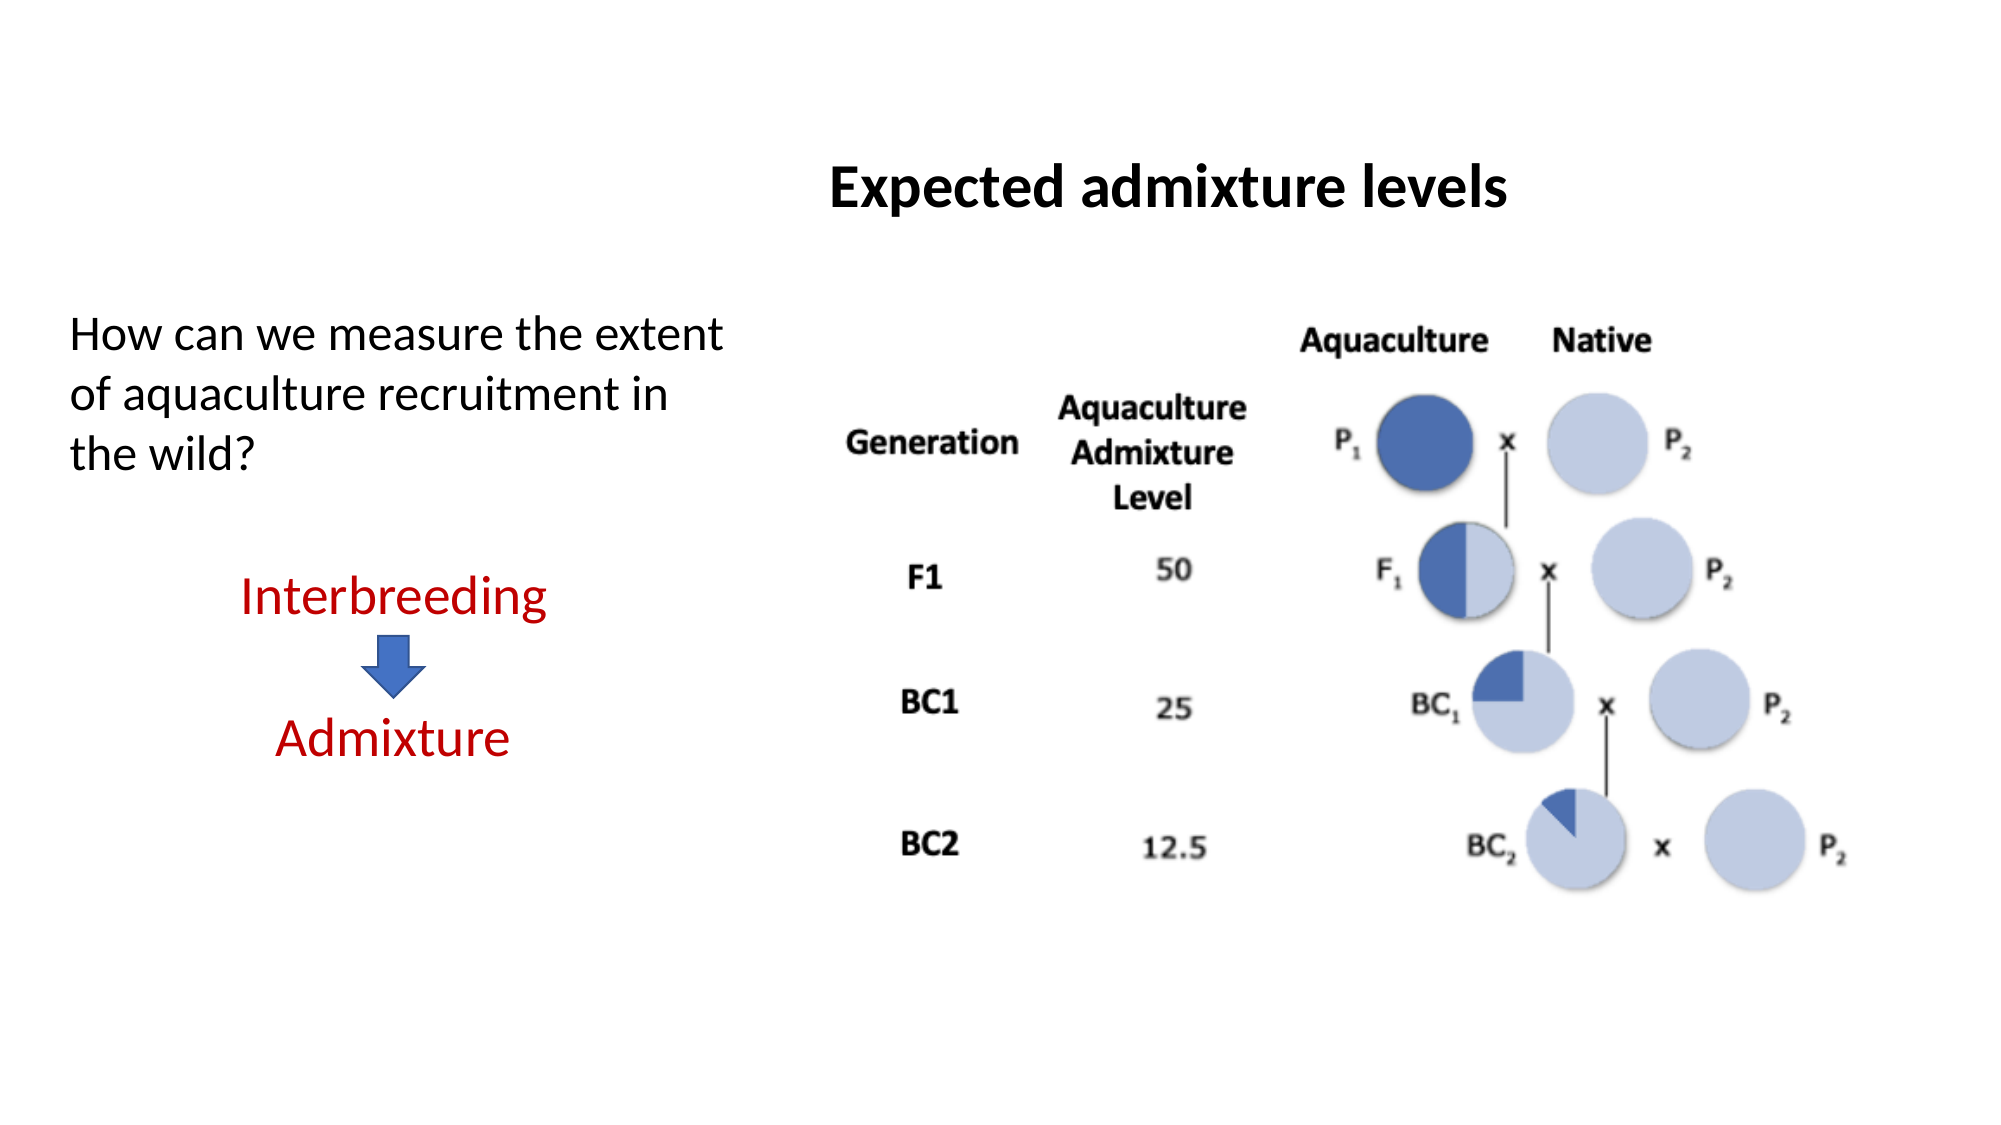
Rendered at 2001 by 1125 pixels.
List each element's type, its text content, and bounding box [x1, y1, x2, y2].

picture [793, 290, 1907, 937]
text_box How can we measure the extent of aquaculture recruitment in the wild? [54, 285, 763, 496]
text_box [215, 551, 574, 777]
title Expected admixture levels [814, 109, 1720, 265]
